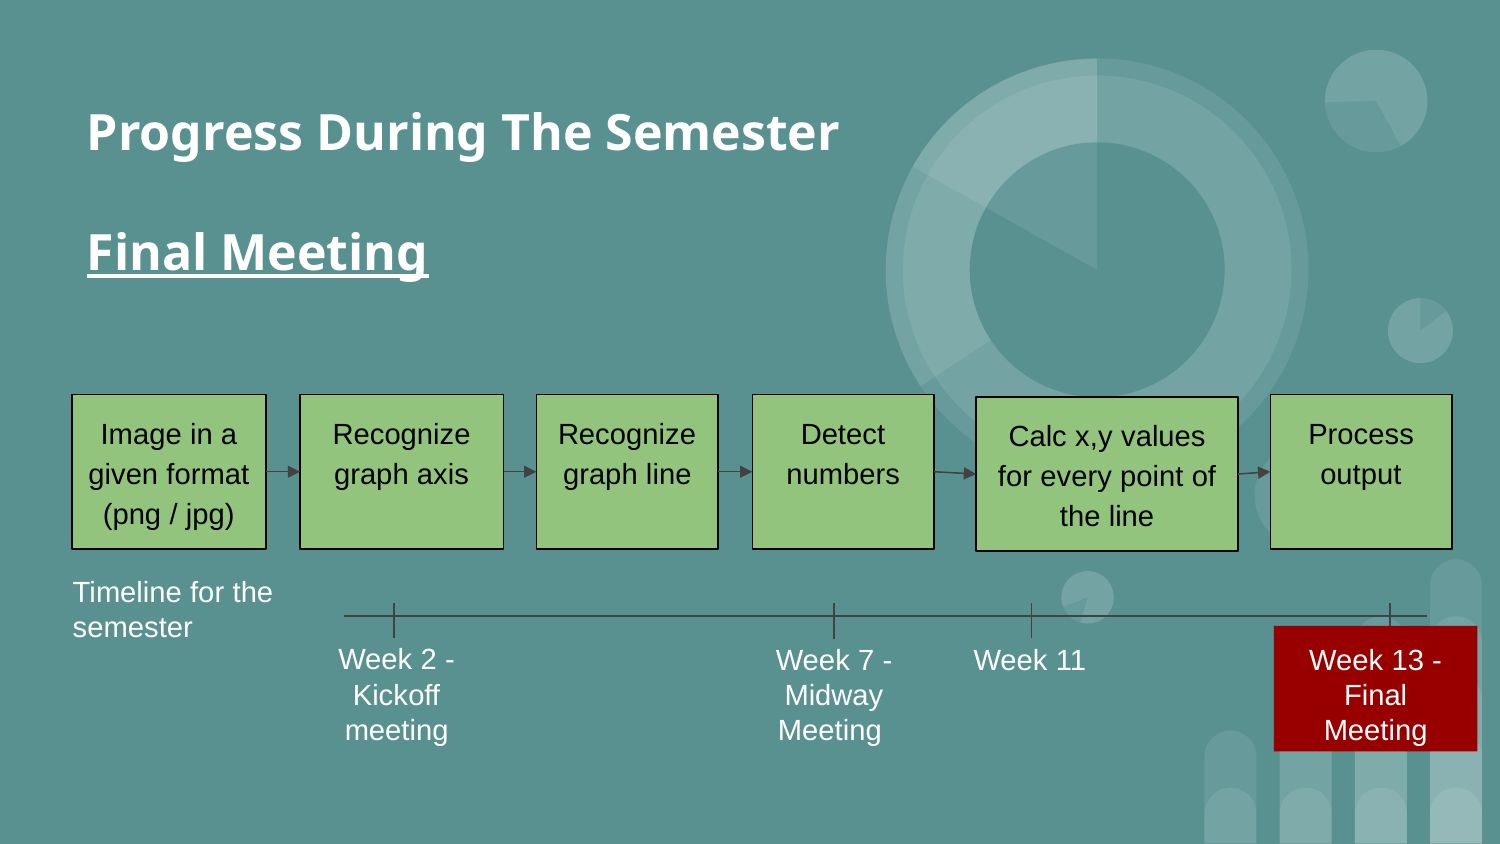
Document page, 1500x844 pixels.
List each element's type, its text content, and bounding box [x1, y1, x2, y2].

text_box Recognize graph line [536, 394, 719, 549]
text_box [933, 471, 977, 475]
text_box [1237, 471, 1271, 475]
text_box Week 7 - Midway Meeting [753, 625, 916, 752]
text_box Week 2 - Kickoff meeting [294, 625, 499, 715]
text_box Timeline for the semester [57, 557, 293, 699]
text_box Image in a given format (png / jpg) [71, 394, 267, 549]
text_box Detect numbers [752, 394, 935, 549]
title Progress During The Semester Final Meeting [71, 85, 954, 297]
text_box Week 11 [953, 625, 1116, 752]
text_box Calc x,y values for every point of the line [976, 397, 1239, 552]
text_box Recognize graph axis [300, 394, 504, 549]
text_box Process output [1270, 394, 1453, 549]
text_box Week 13 - Final Meeting [1273, 625, 1478, 752]
